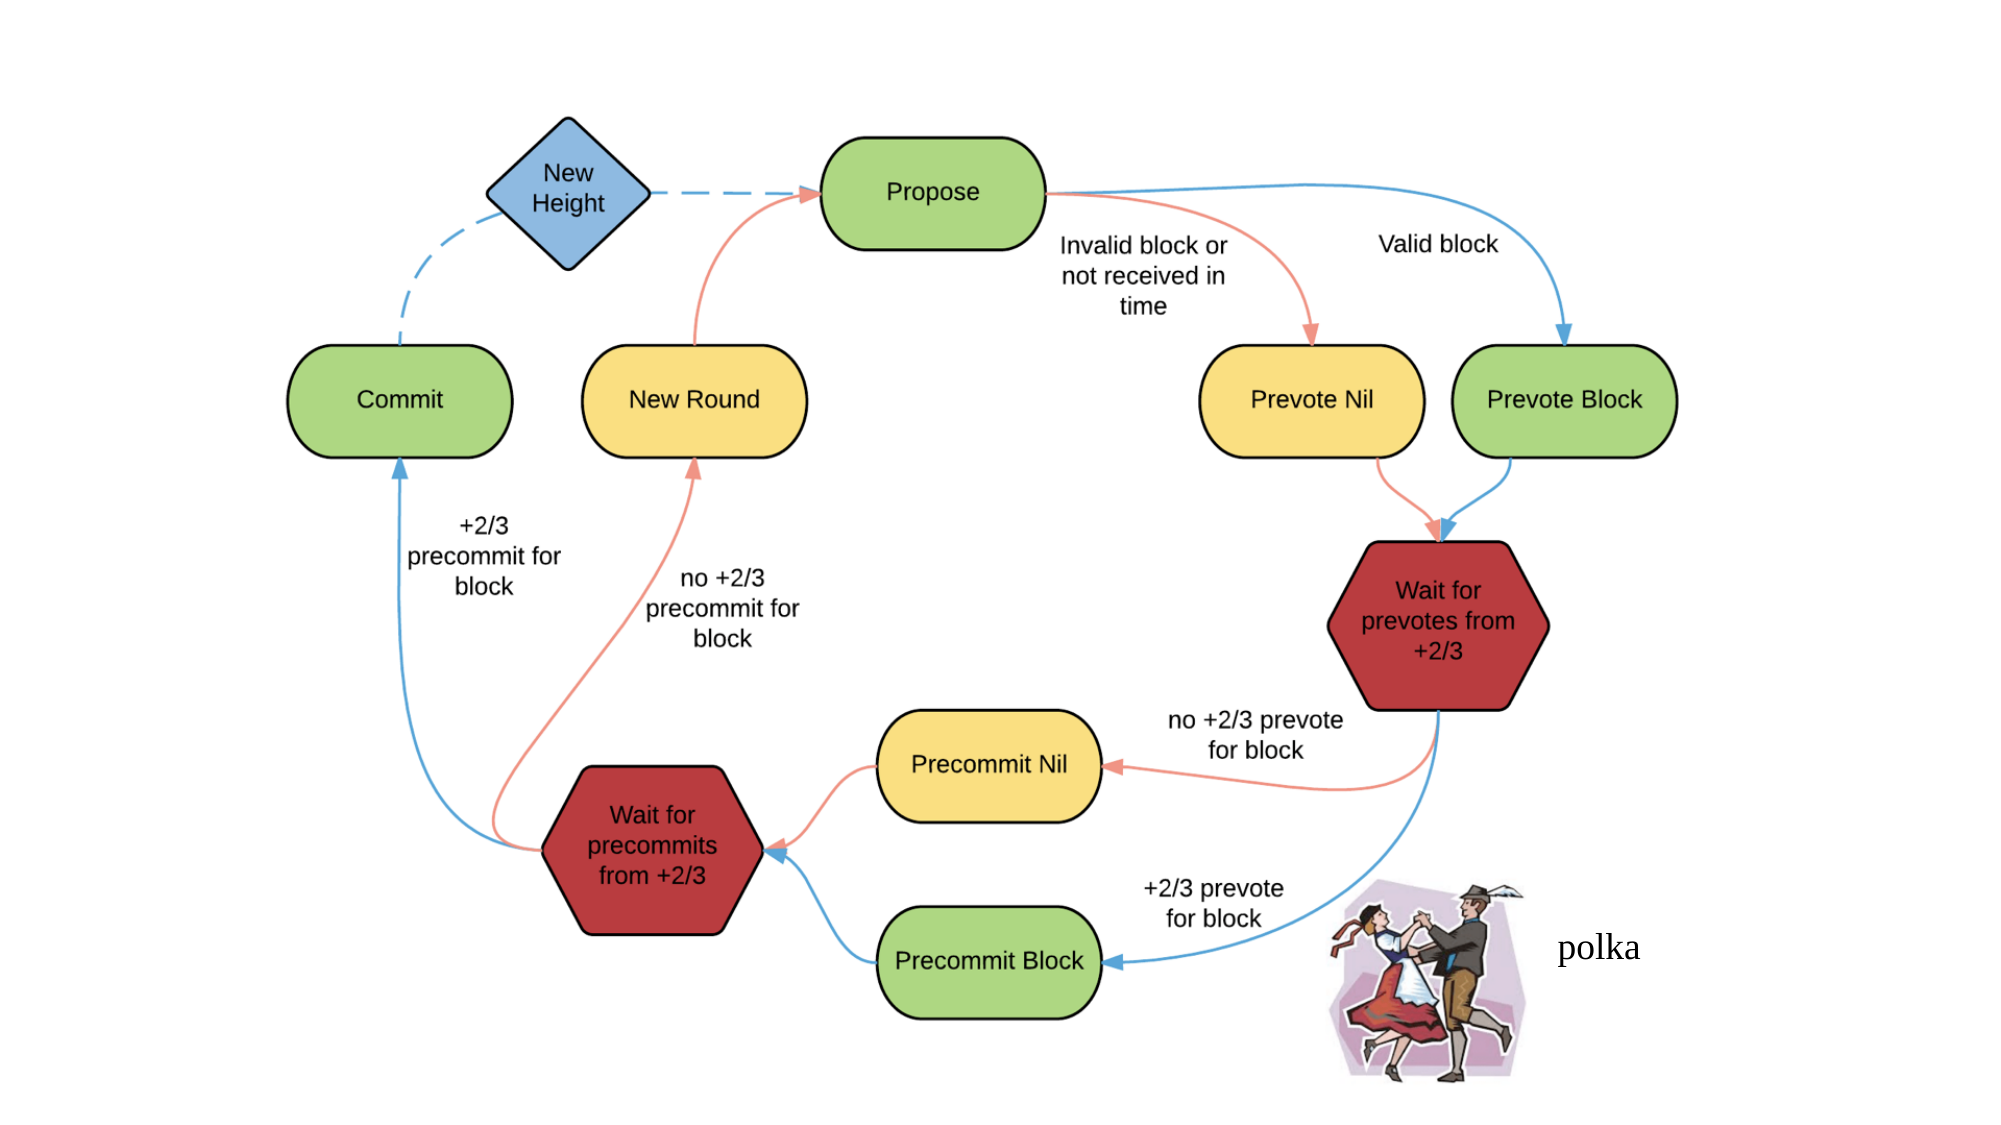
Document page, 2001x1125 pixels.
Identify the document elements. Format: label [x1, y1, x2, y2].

picture [246, 51, 1754, 1125]
